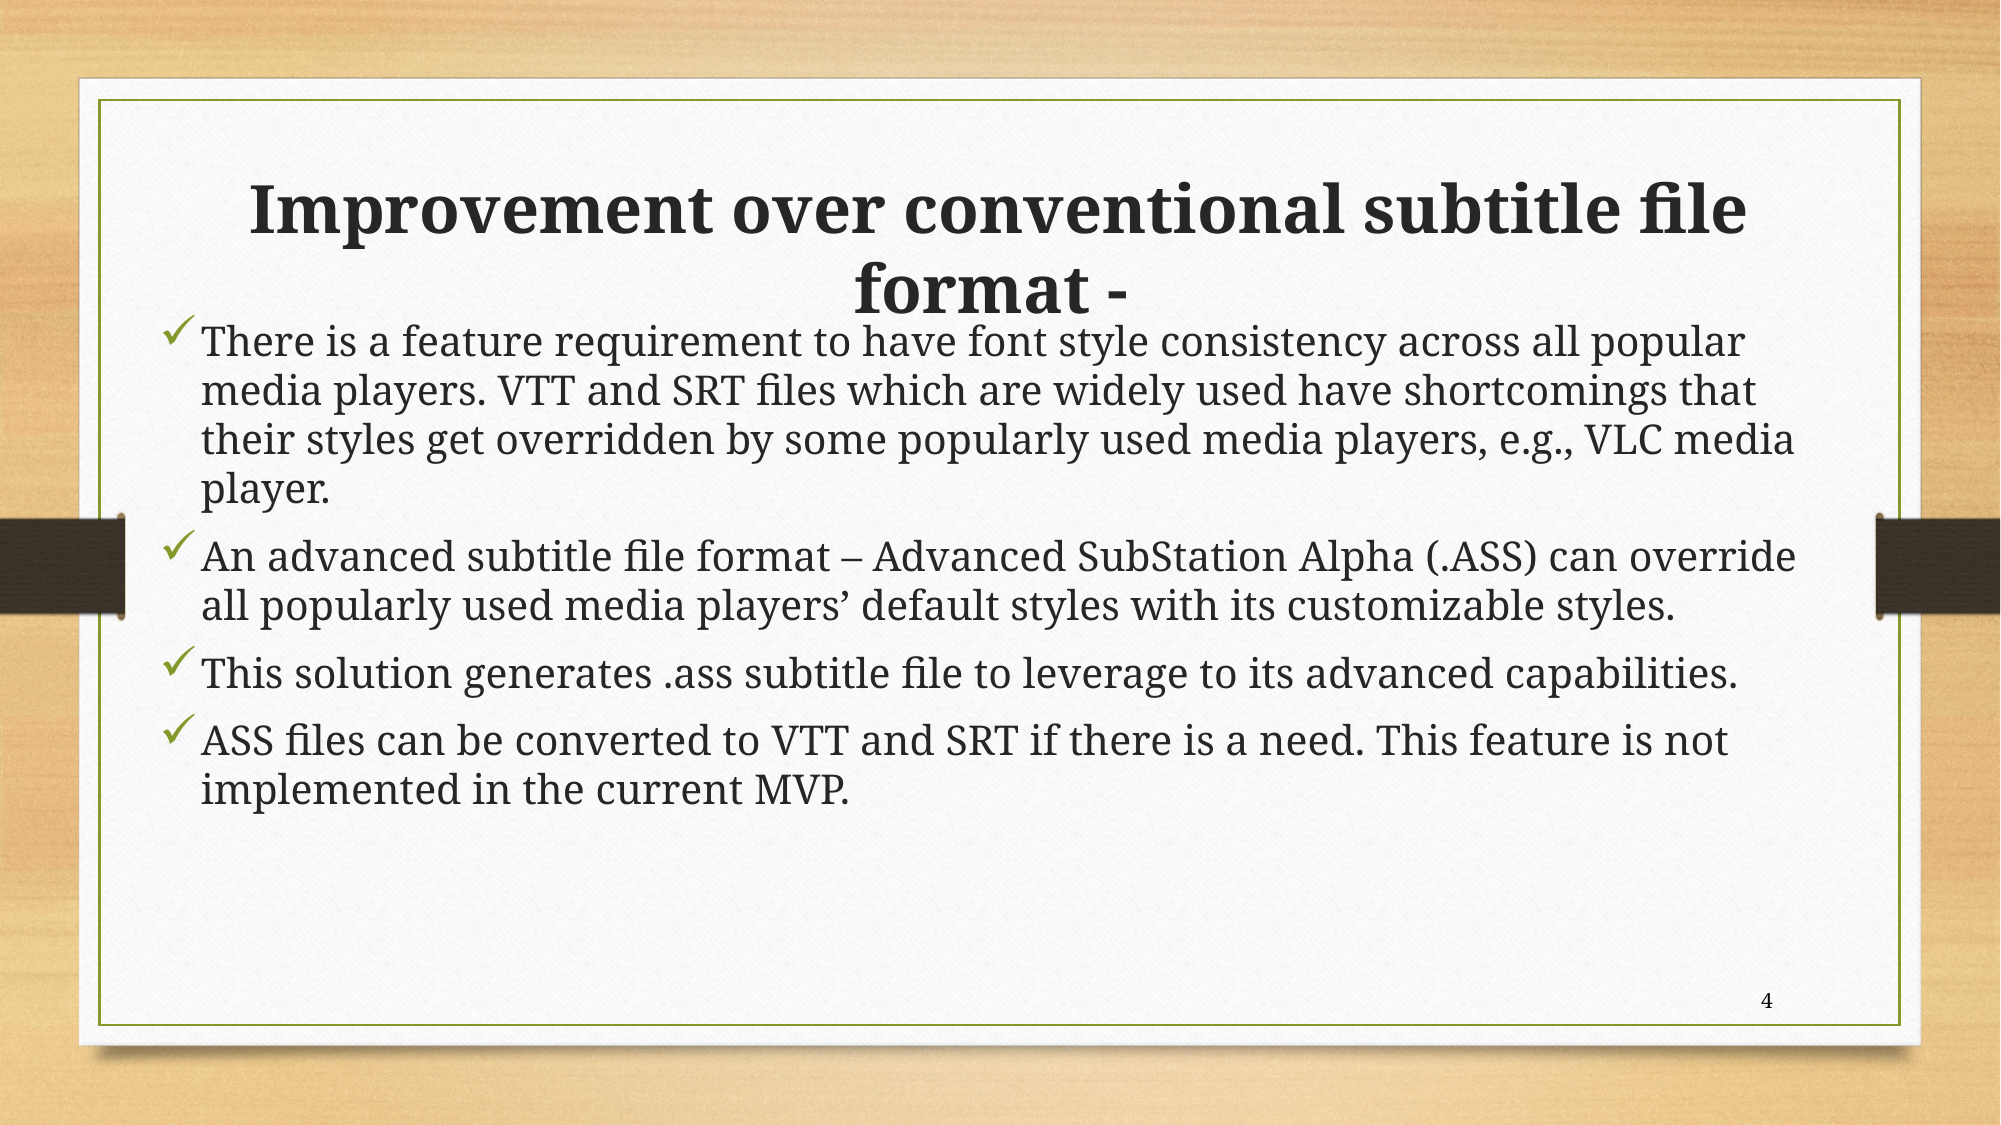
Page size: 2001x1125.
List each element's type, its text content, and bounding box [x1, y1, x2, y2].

text_box Improvement over conventional subtitle file format - [212, 159, 1788, 287]
picture [0, 0, 2001, 1125]
text_box There is a feature requirement to have font style consistency across all popular media players. VTT and SRT files which are widely used have shortcomings that their styles get overridden by some popularly used media players, e.g., VLC media player. An advanced subtitle file format – Advanced SubStation Alpha (.ASS) can override all popularly used media players’ default styles with its customizable styles. This solution generates .ass subtitle file to leverage to its advanced capabilities. ASS files can be converted to VTT and SRT if there is a need. This feature is not implemented in the current MVP. [144, 308, 1856, 860]
slide_number 4 [1698, 979, 1788, 1025]
